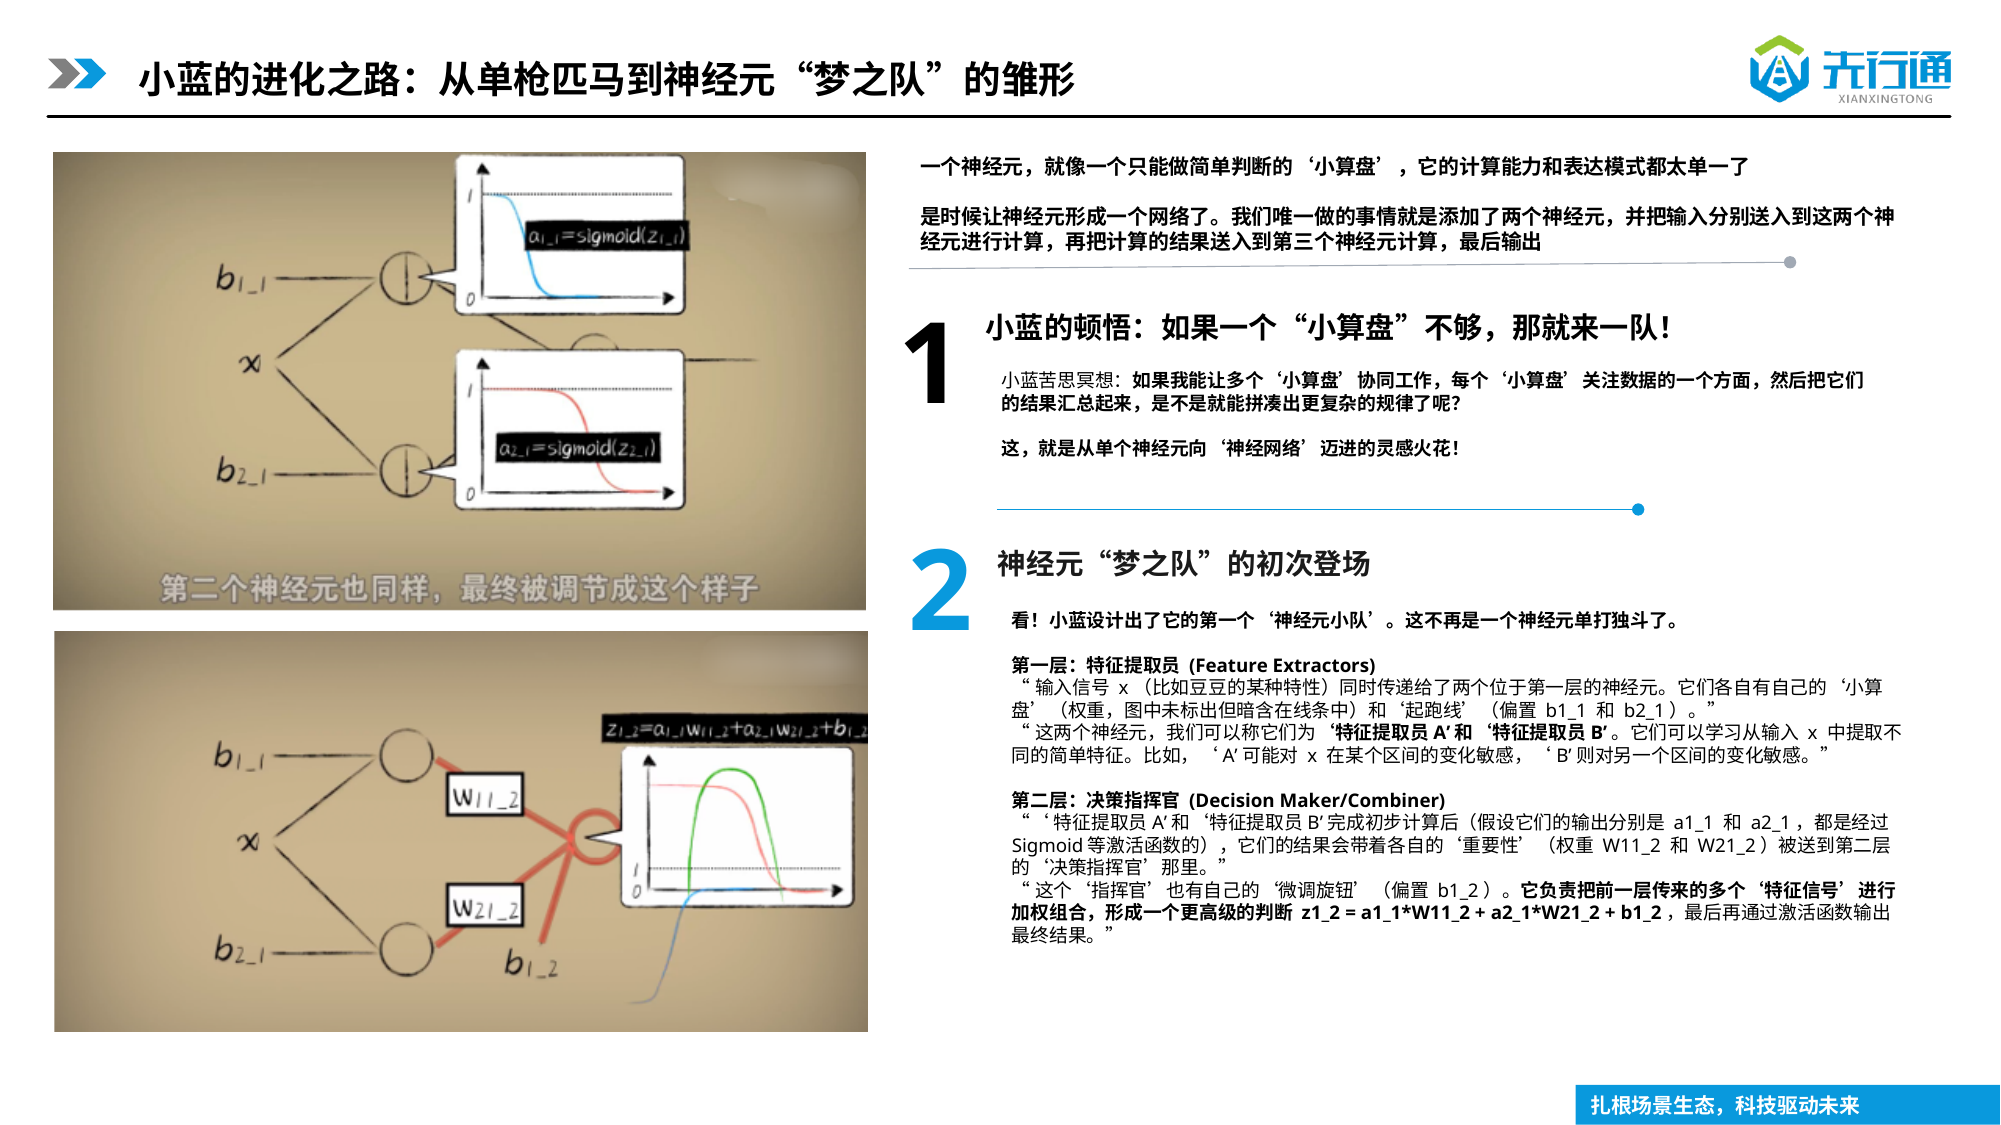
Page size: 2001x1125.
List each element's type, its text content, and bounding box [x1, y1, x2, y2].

picture [52, 631, 868, 1032]
text_box 一个神经元，就像一个只能做简单判断的‘小算盘’，它的计算能力和表达模式都太单一了 是时候让神经元形成一个网络了。我们唯一做的事情就是添加了两个神经元，并把输入分别送入到这两个神经元进行计算，再把计算的结果送入到第三个神经元计算，最后输出 [905, 146, 1918, 263]
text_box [908, 262, 1791, 269]
picture [52, 152, 866, 612]
title 小蓝的进化之路：从单枪匹马到神经元“梦之队”的雏形 [106, 37, 1957, 110]
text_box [851, 275, 1918, 987]
